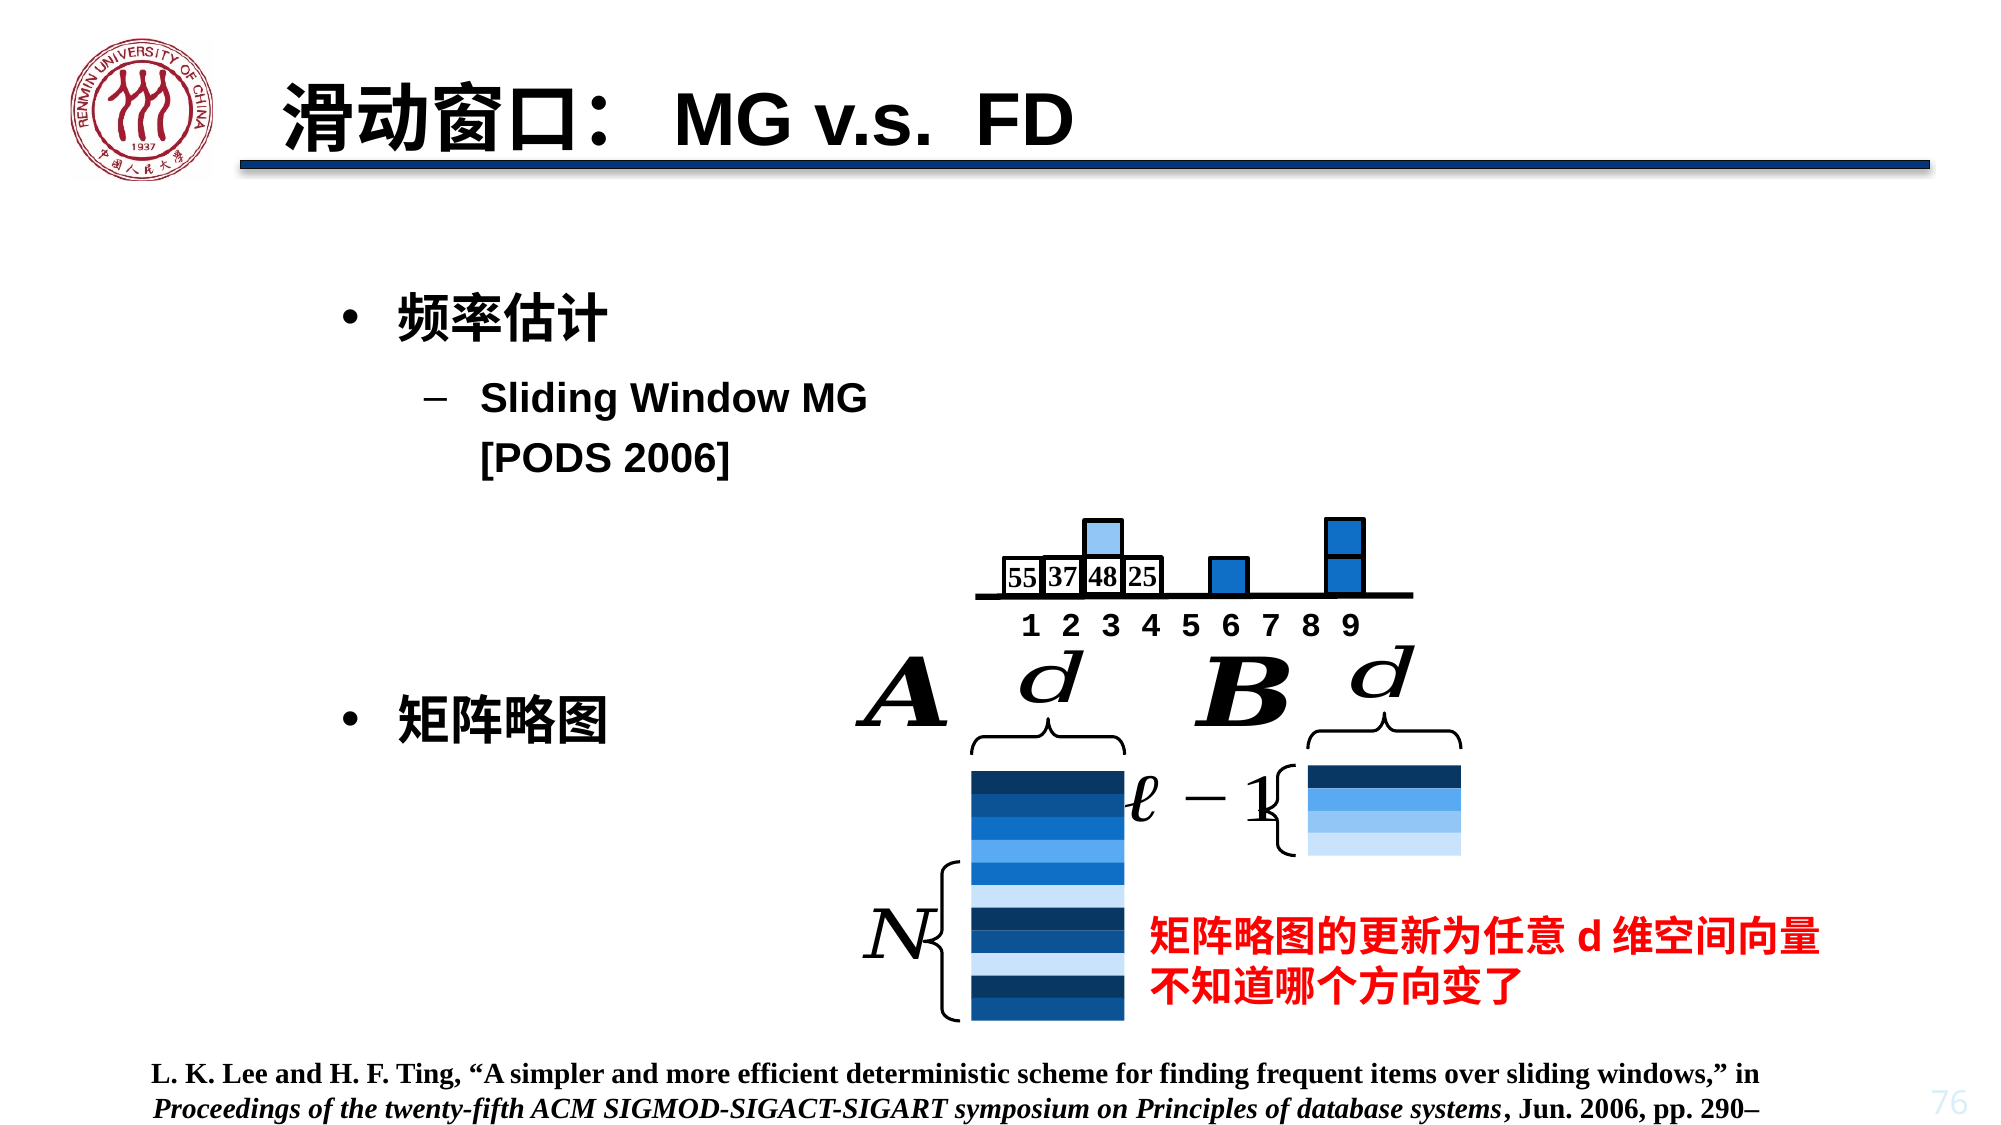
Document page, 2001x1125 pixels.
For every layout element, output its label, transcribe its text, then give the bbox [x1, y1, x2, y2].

text_box [969, 796, 1127, 815]
text_box [969, 769, 1127, 796]
text_box [1307, 712, 1462, 750]
text_box [969, 928, 1127, 951]
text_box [1307, 765, 1462, 856]
text_box [1210, 558, 1248, 593]
text_box [1084, 520, 1122, 556]
text_box [970, 717, 1126, 755]
text_box [923, 860, 961, 1022]
text_box [969, 996, 1127, 1023]
text_box 55 [1003, 557, 1042, 593]
text_box [969, 951, 1127, 974]
text_box [1325, 557, 1364, 593]
text_box 37 [1044, 557, 1082, 593]
text_box [969, 860, 1127, 883]
text_box 频率估计 Sliding Window MG [PODS 2006] 矩阵略图 [326, 264, 894, 878]
text_box [969, 974, 1127, 996]
text_box L. K. Lee and H. F. Ting, “A simpler and more efficient deterministic scheme for finding frequent items over sliding windows,” in Proceedings of the twenty-fifth ACM SIGMOD-SIGACT-SIGART symposium on Principles of database systems, Jun. 2006, pp. 290–297. [117, 1046, 1796, 1125]
text_box [969, 883, 1127, 906]
text_box [969, 838, 1127, 860]
text_box [1266, 764, 1296, 857]
text_box 25 [1123, 557, 1162, 593]
title 滑动窗口：MG v.s. FD [265, 22, 1876, 209]
text_box 1 2 3 4 5 6 7 8 9 [1006, 605, 1397, 651]
text_box [1325, 518, 1364, 557]
text_box 48 [1084, 556, 1122, 593]
picture [70, 38, 213, 181]
text_box [969, 906, 1127, 928]
text_box [969, 815, 1127, 838]
